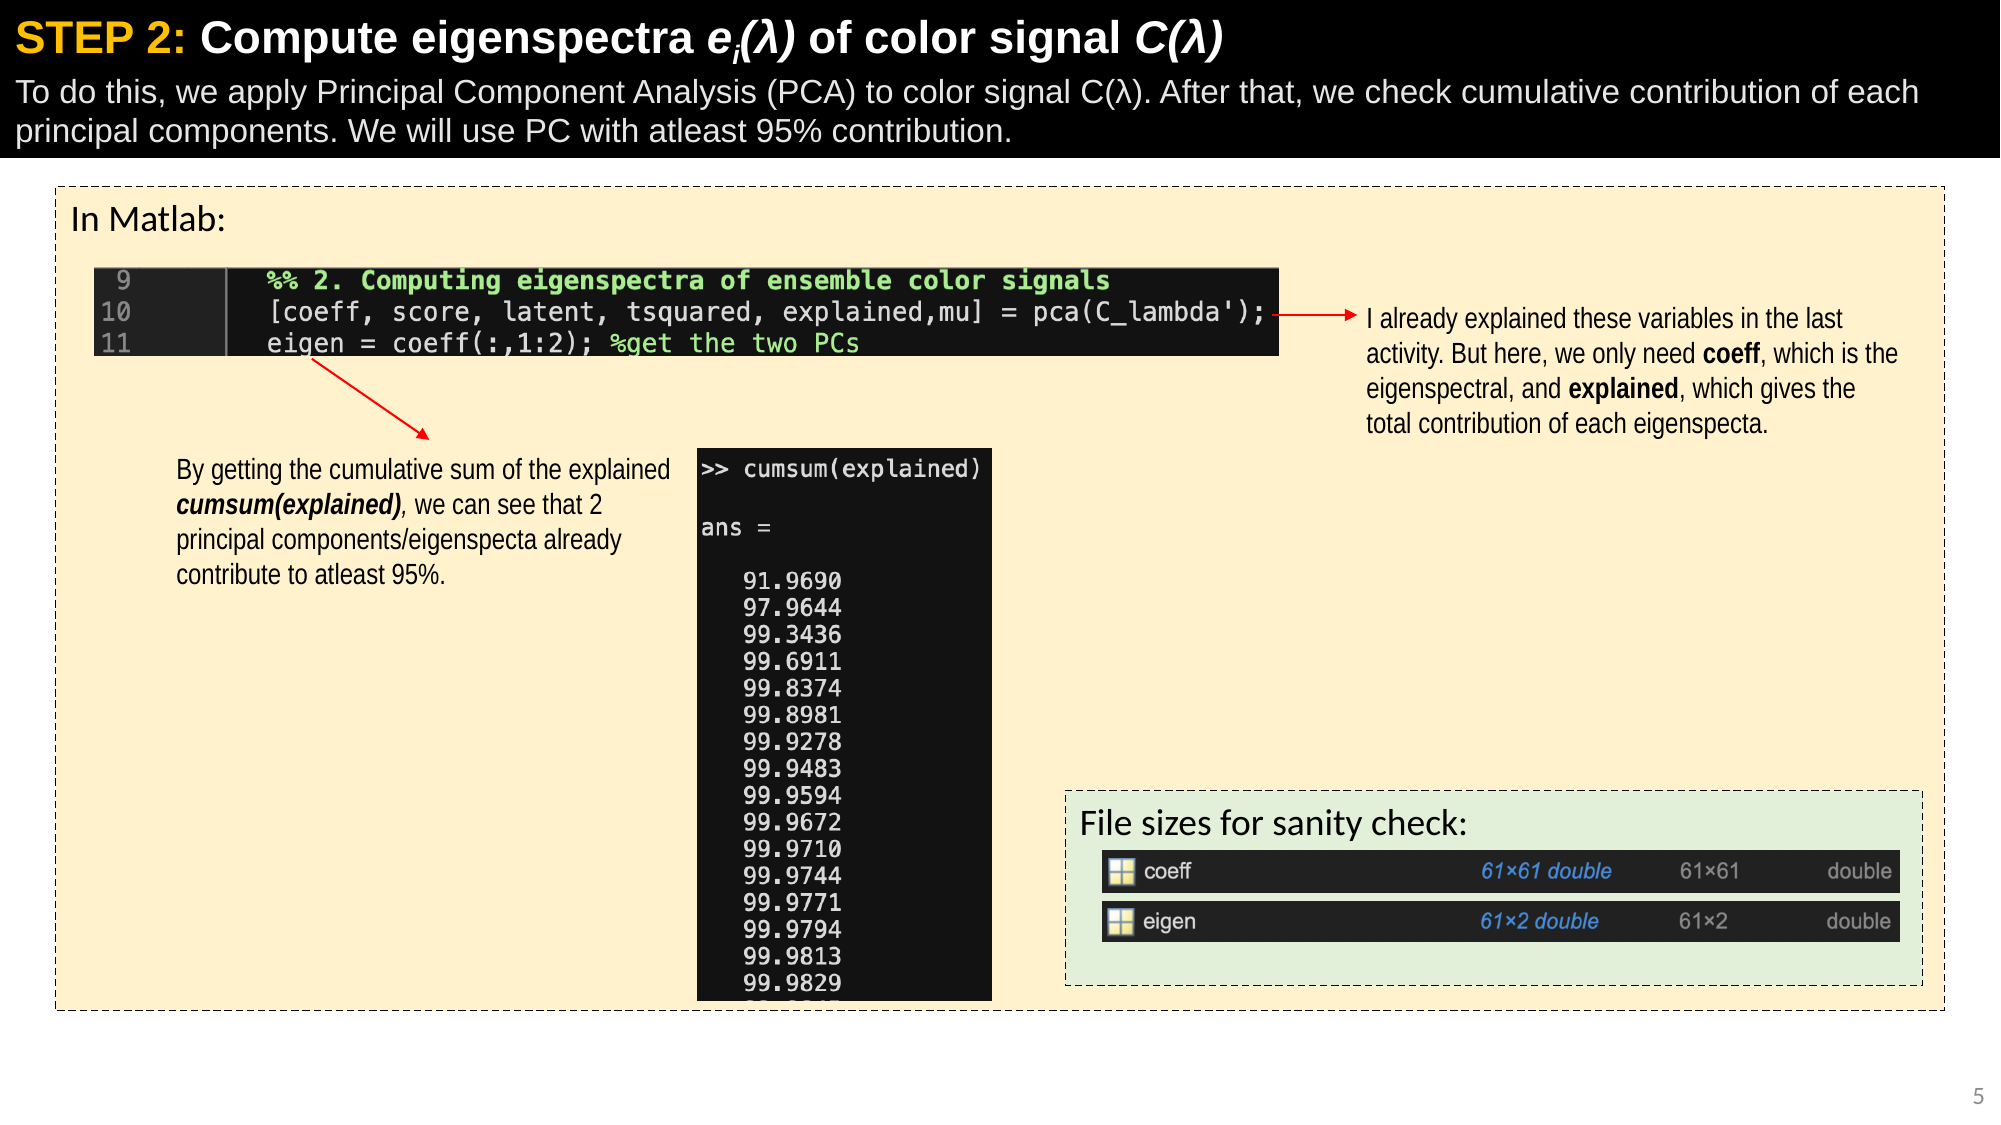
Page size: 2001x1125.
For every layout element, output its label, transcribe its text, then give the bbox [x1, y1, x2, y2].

picture [697, 448, 992, 1001]
picture [1102, 850, 1900, 893]
text_box I already explained these variables in the last activity. But here, we only need coeff, which is the eigenspectral, and explained, which gives the total contribution of each eigenspecta. [1351, 291, 1923, 447]
picture [1102, 901, 1900, 942]
picture [94, 267, 1279, 356]
text_box File sizes for sanity check: [1065, 790, 1923, 986]
text_box In Matlab: [55, 186, 1945, 1011]
text_box By getting the cumulative sum of the explained cumsum(explained), we can see that 2 principal components/eigenspecta already contribute to atleast 95%. [161, 443, 698, 598]
slide_number 5 [1550, 1065, 2000, 1125]
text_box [311, 358, 430, 440]
title STEP 2: Compute eigenspectra ei(λ) of color signal C(λ) To do this, we apply Principal Component Analysis (PCA) to color signal C(λ). After that, we check cumulative contribution of each principal components. We will use PC with atleast 95% contribution. [0, 0, 2000, 158]
